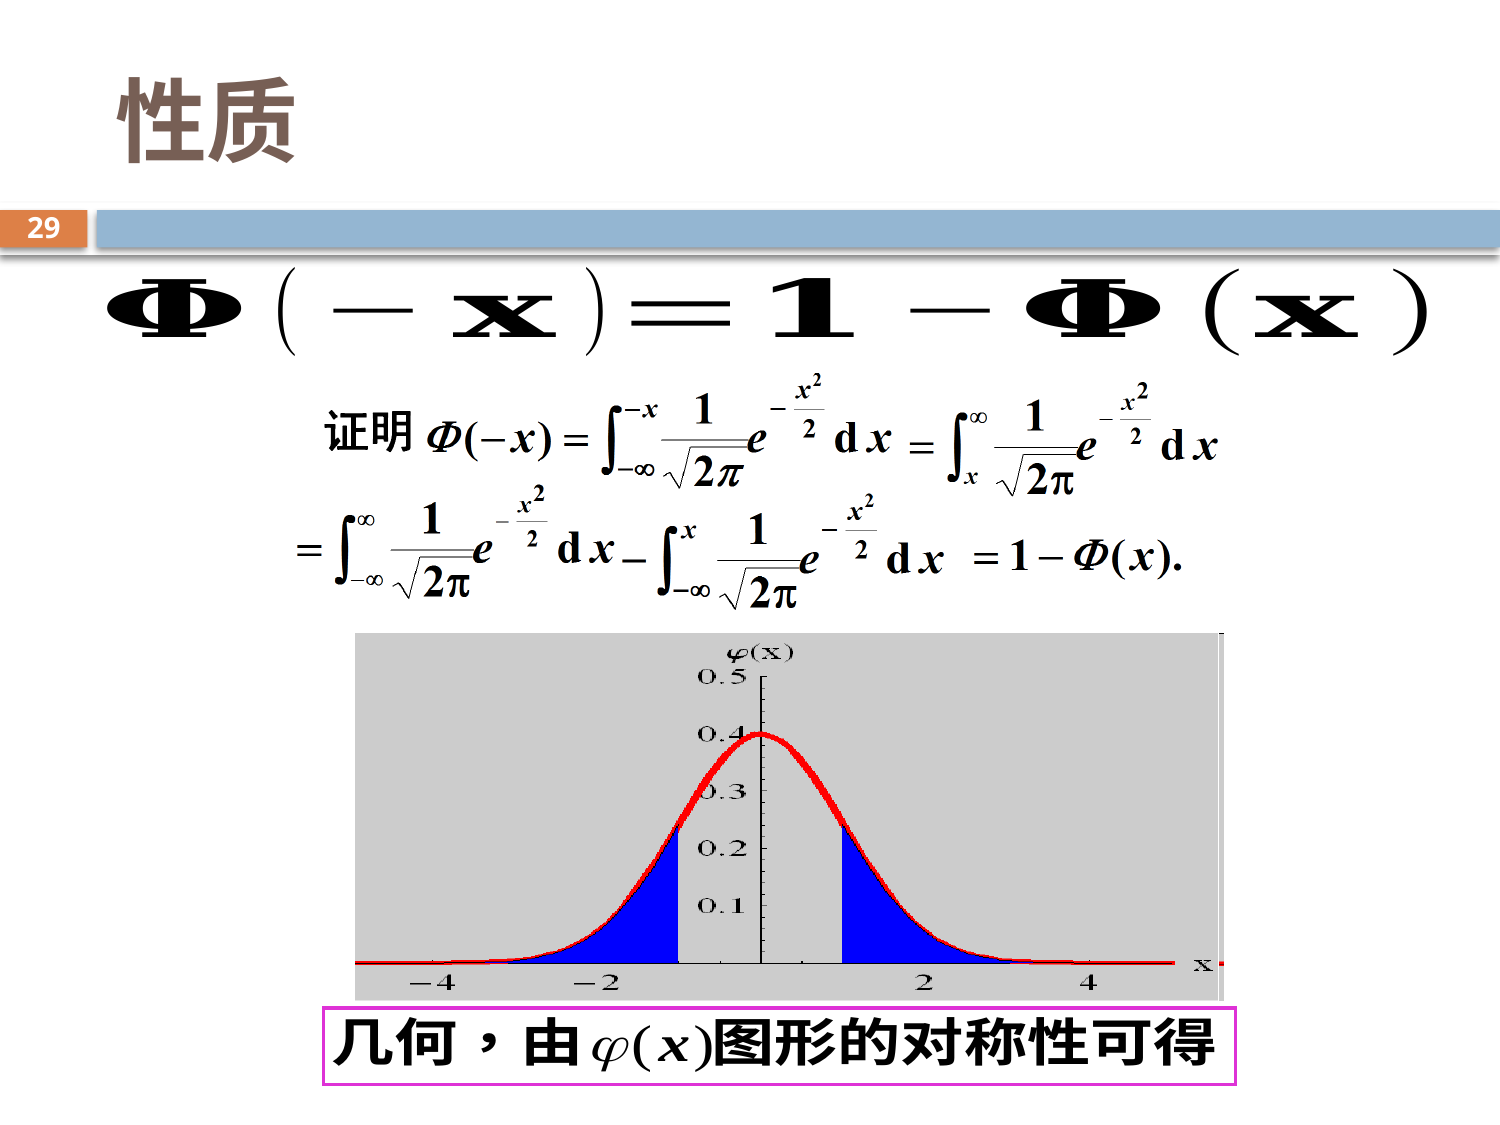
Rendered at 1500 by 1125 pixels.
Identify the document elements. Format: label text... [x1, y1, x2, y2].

picture [288, 373, 1251, 620]
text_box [324, 633, 1235, 1083]
slide_number 29 [0, 208, 88, 249]
